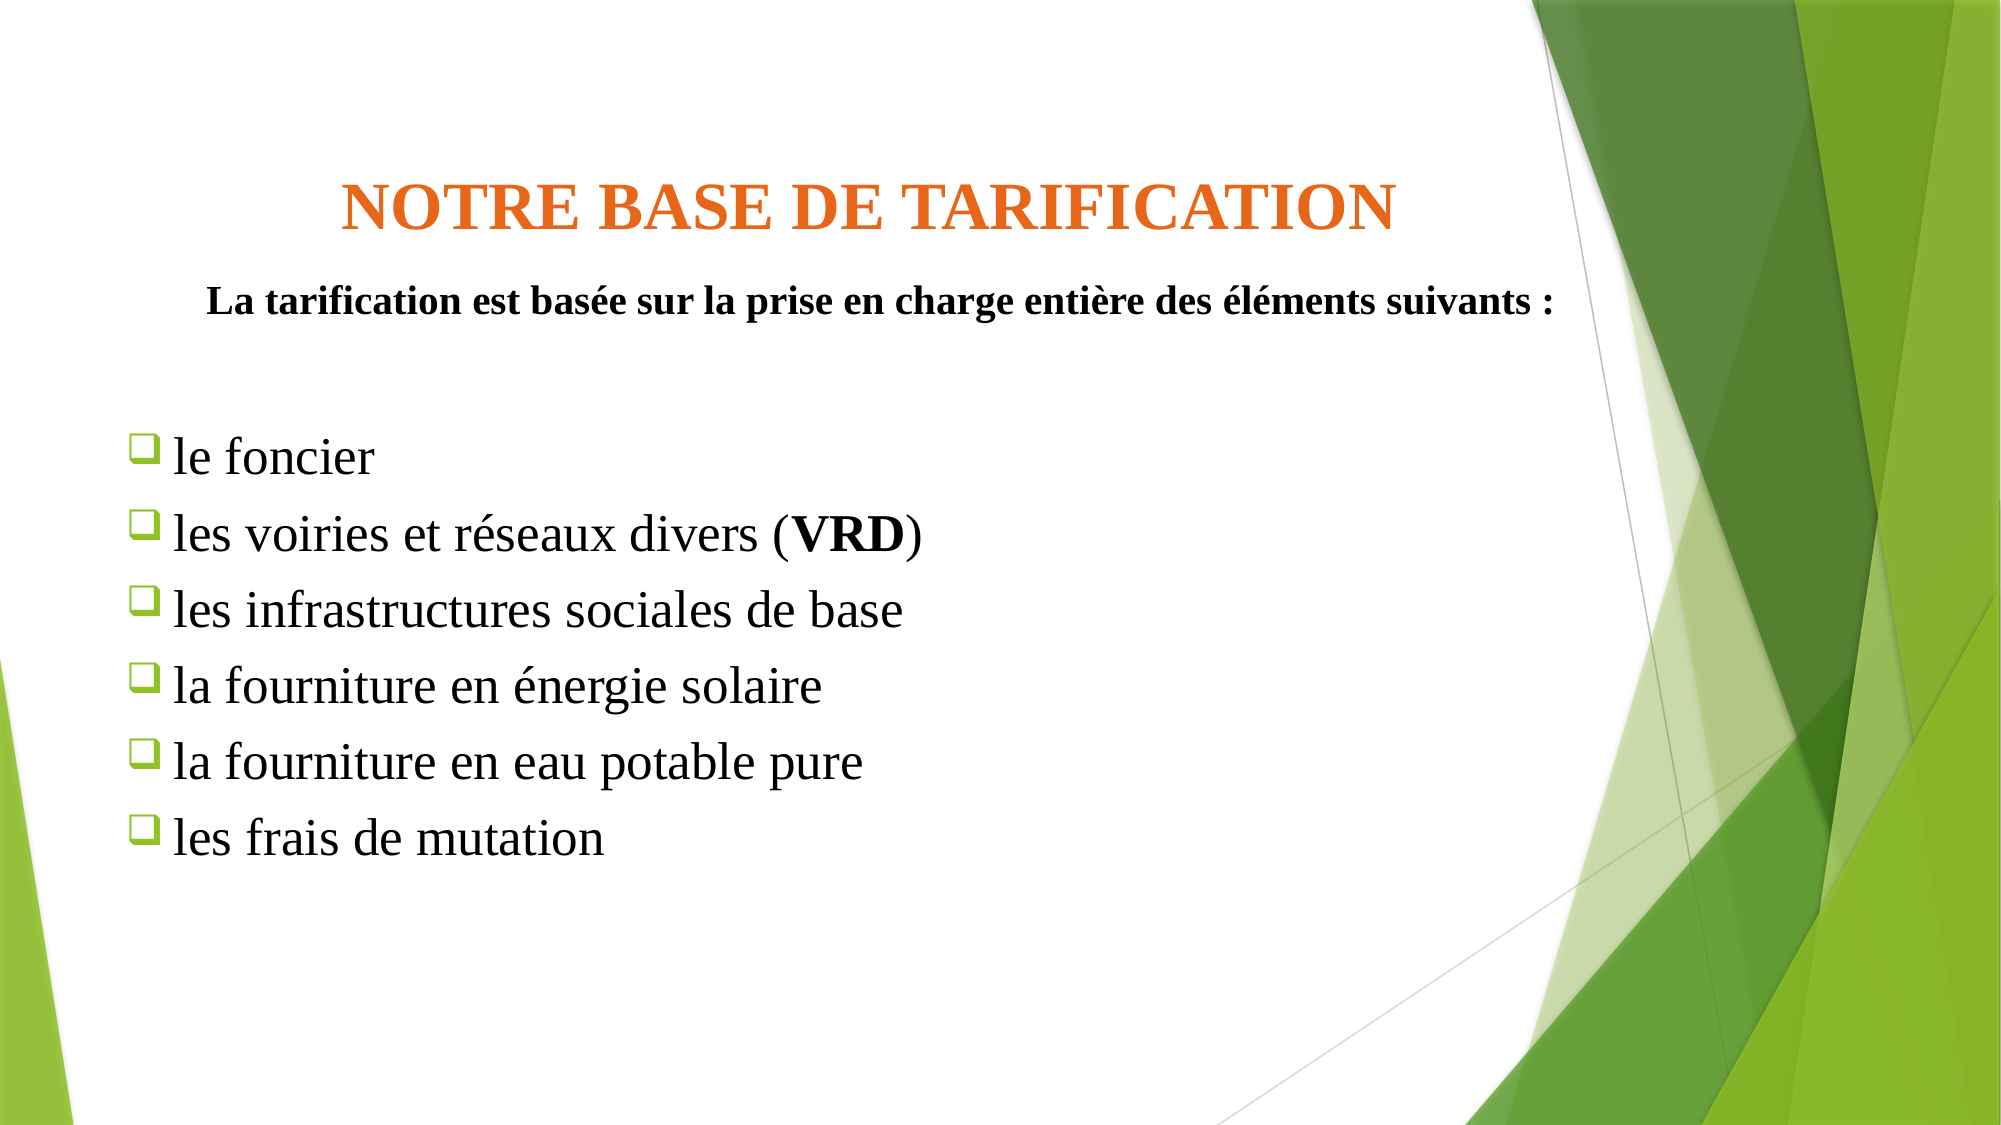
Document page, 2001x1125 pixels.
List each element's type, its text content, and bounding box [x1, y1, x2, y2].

title NOTRE BASE DE TARIFICATION La tarification est basée sur la prise en charge entière des éléments suivants : [111, 161, 1629, 343]
list le foncier les voiries et réseaux divers (VRD) les infrastructures sociales de base la fourniture en énergie solaire la fourniture en eau potable pure les frais de mutation [111, 421, 1686, 879]
